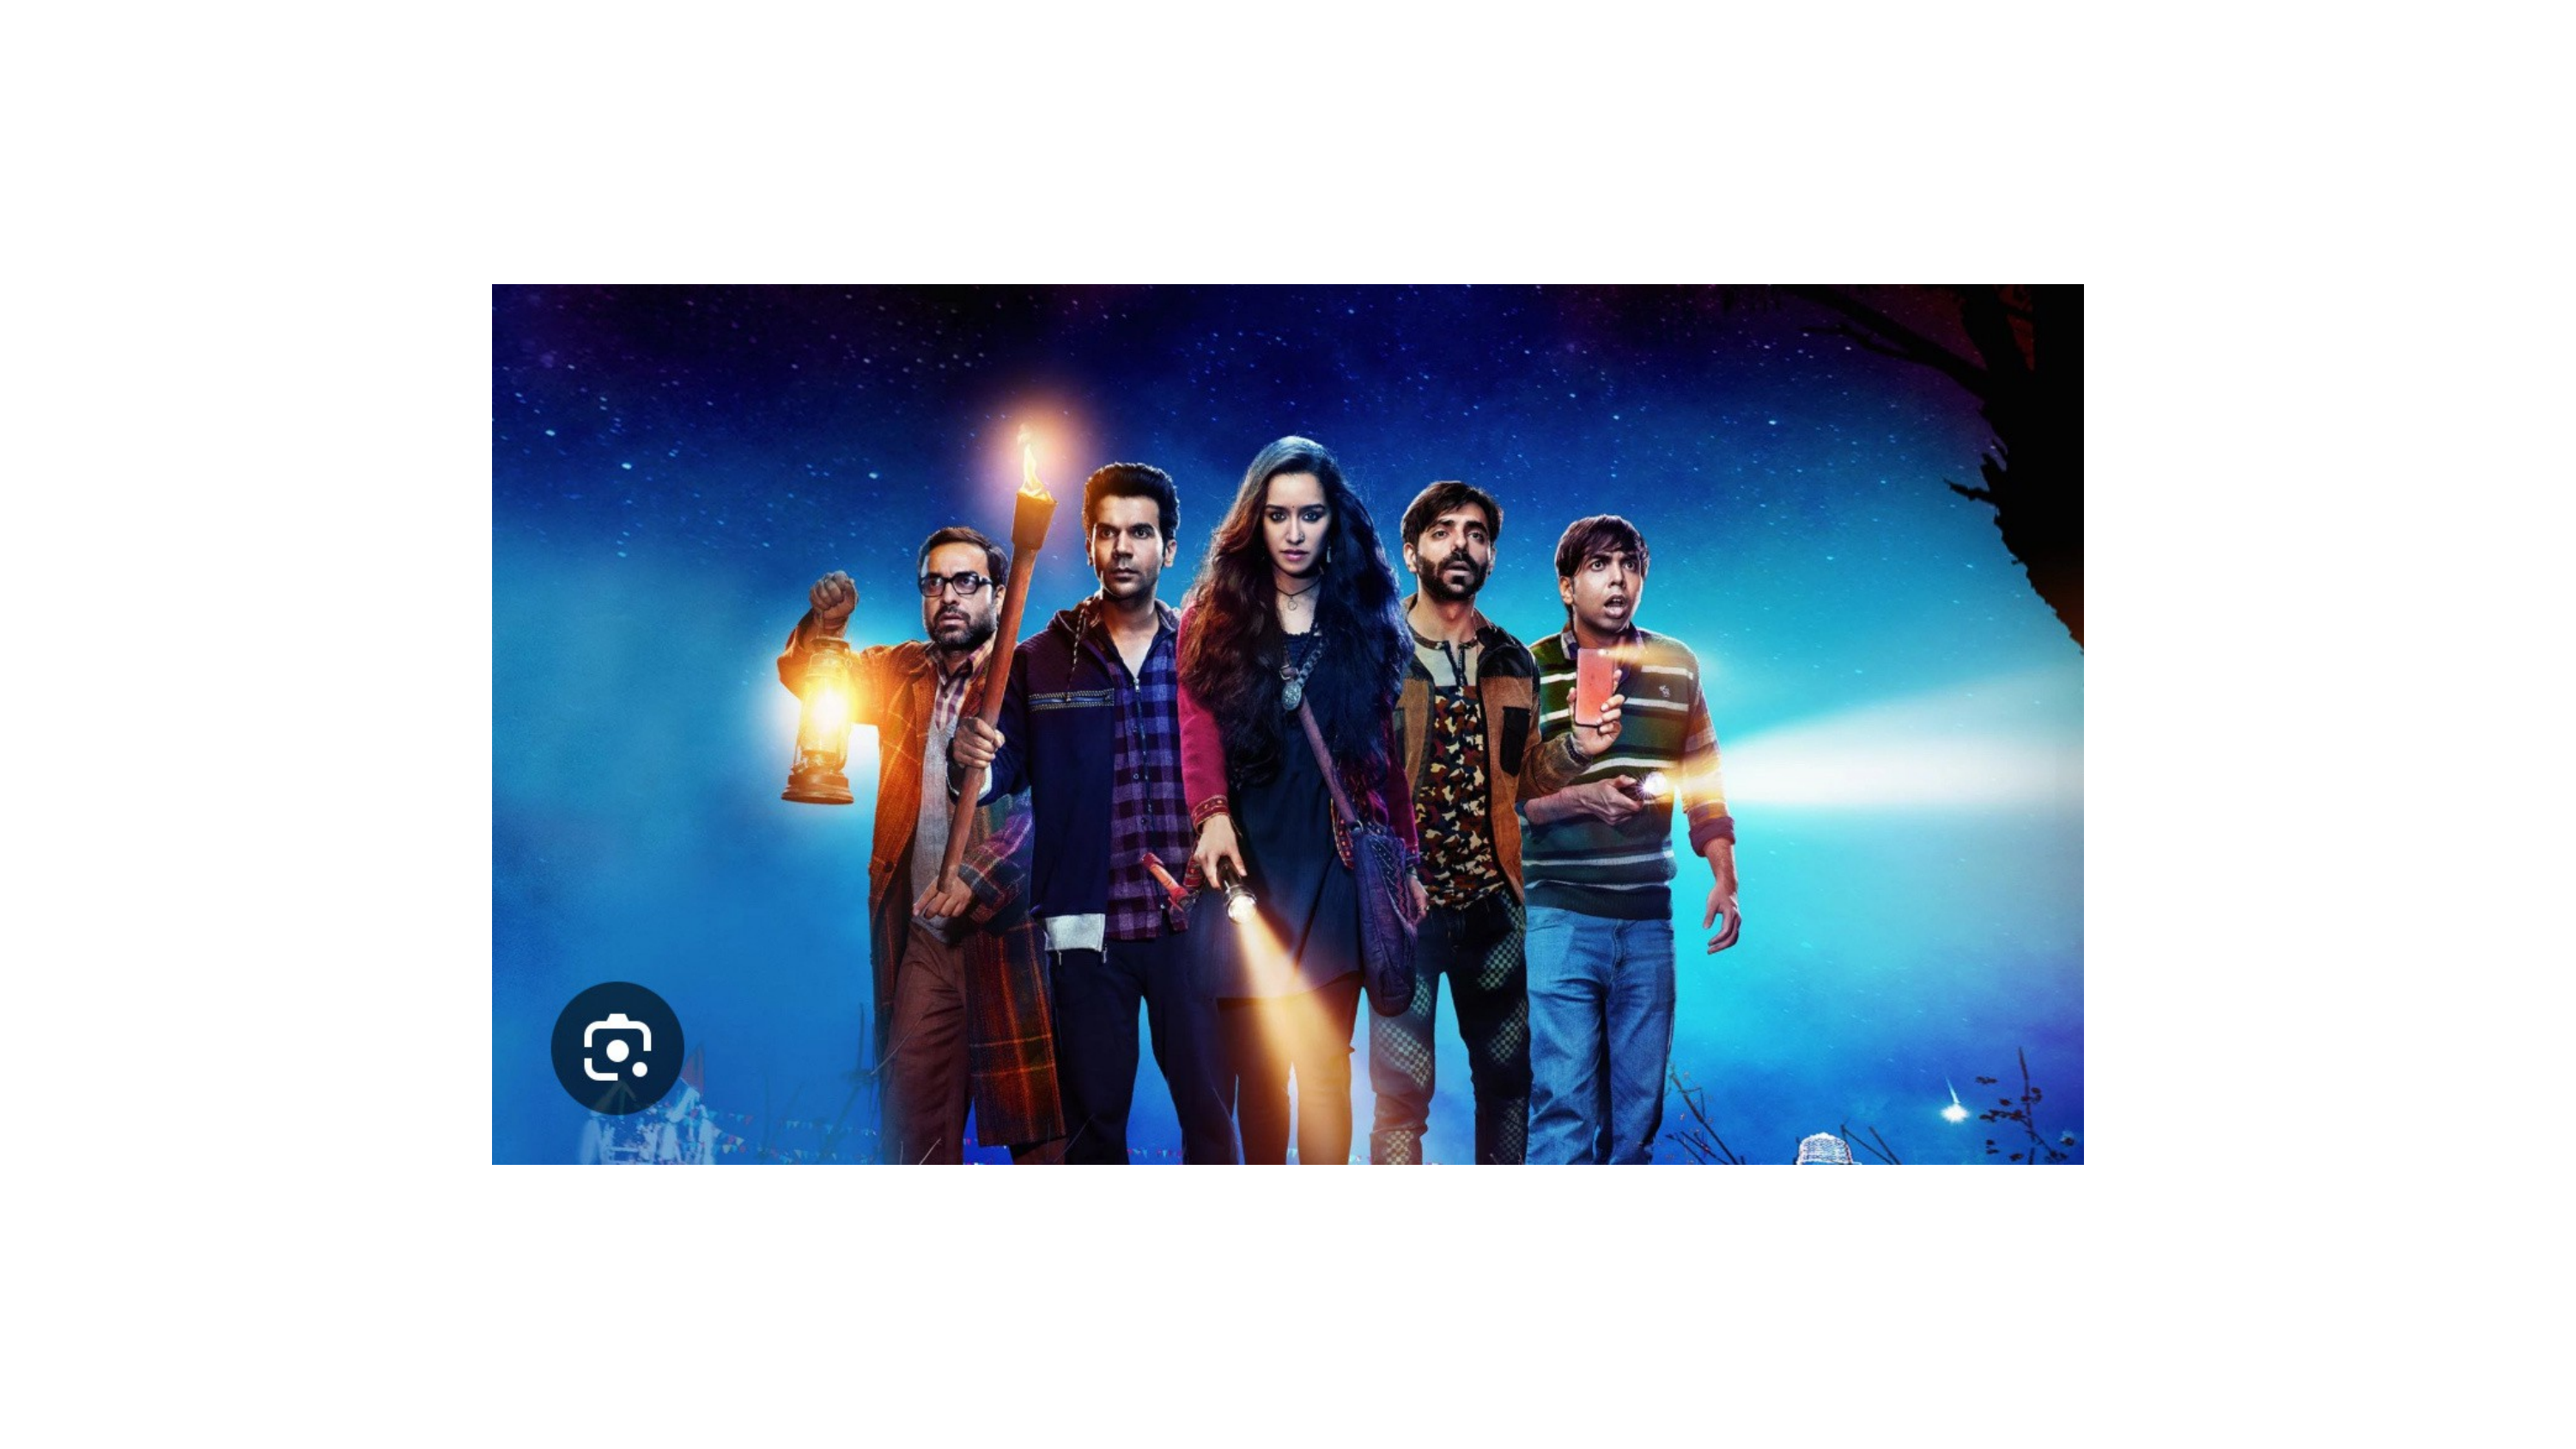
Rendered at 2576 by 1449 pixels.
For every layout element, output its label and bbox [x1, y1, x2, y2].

picture [491, 284, 2084, 1165]
